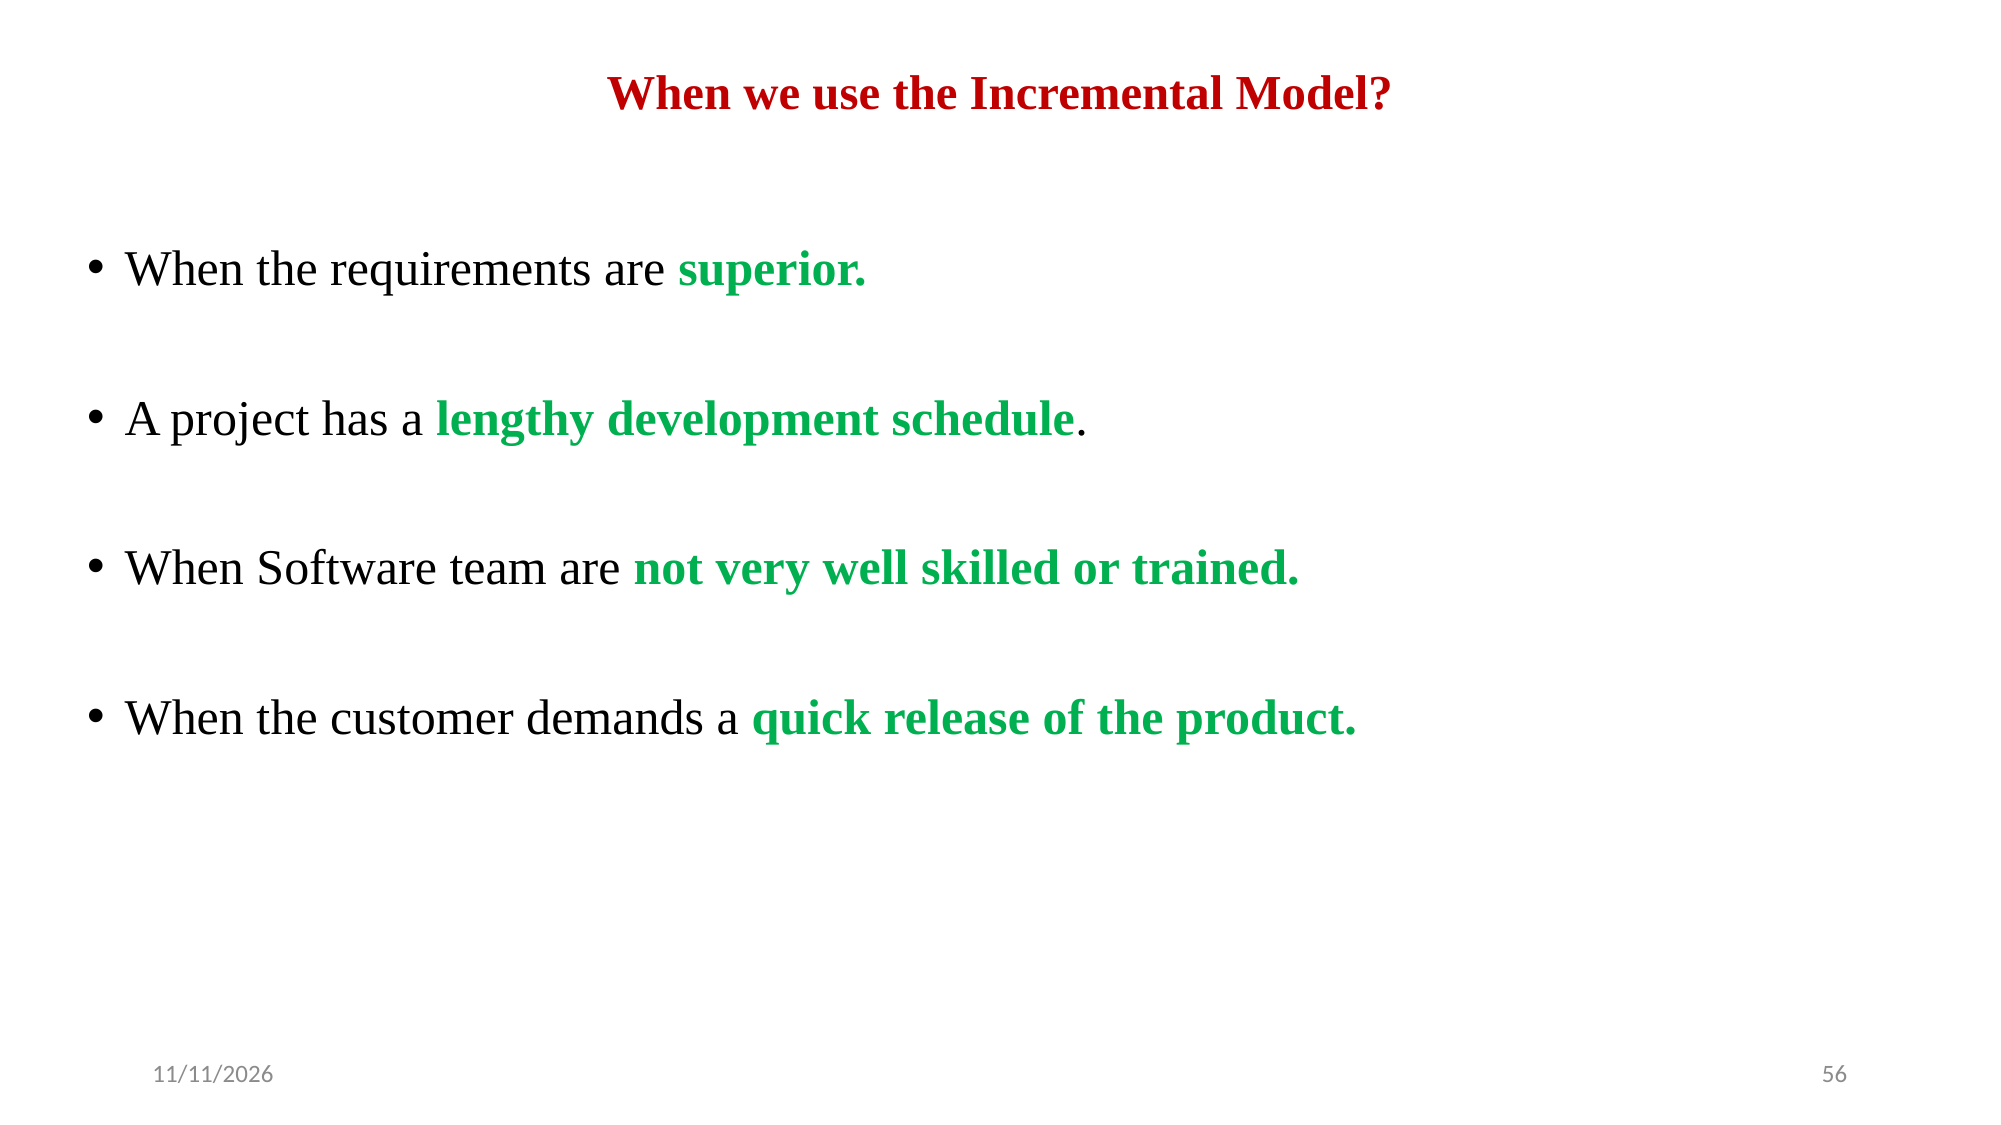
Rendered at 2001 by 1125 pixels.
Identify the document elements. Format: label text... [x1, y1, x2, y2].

list When the requirements are superior. A project has a lengthy development schedule. When Software team are not very well skilled or trained. When the customer demands a quick release of the product. [71, 234, 1895, 949]
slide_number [137, 1042, 588, 1103]
title When we use the Incremental Model? [137, 59, 1863, 187]
slide_number 56 [1412, 1042, 1863, 1103]
